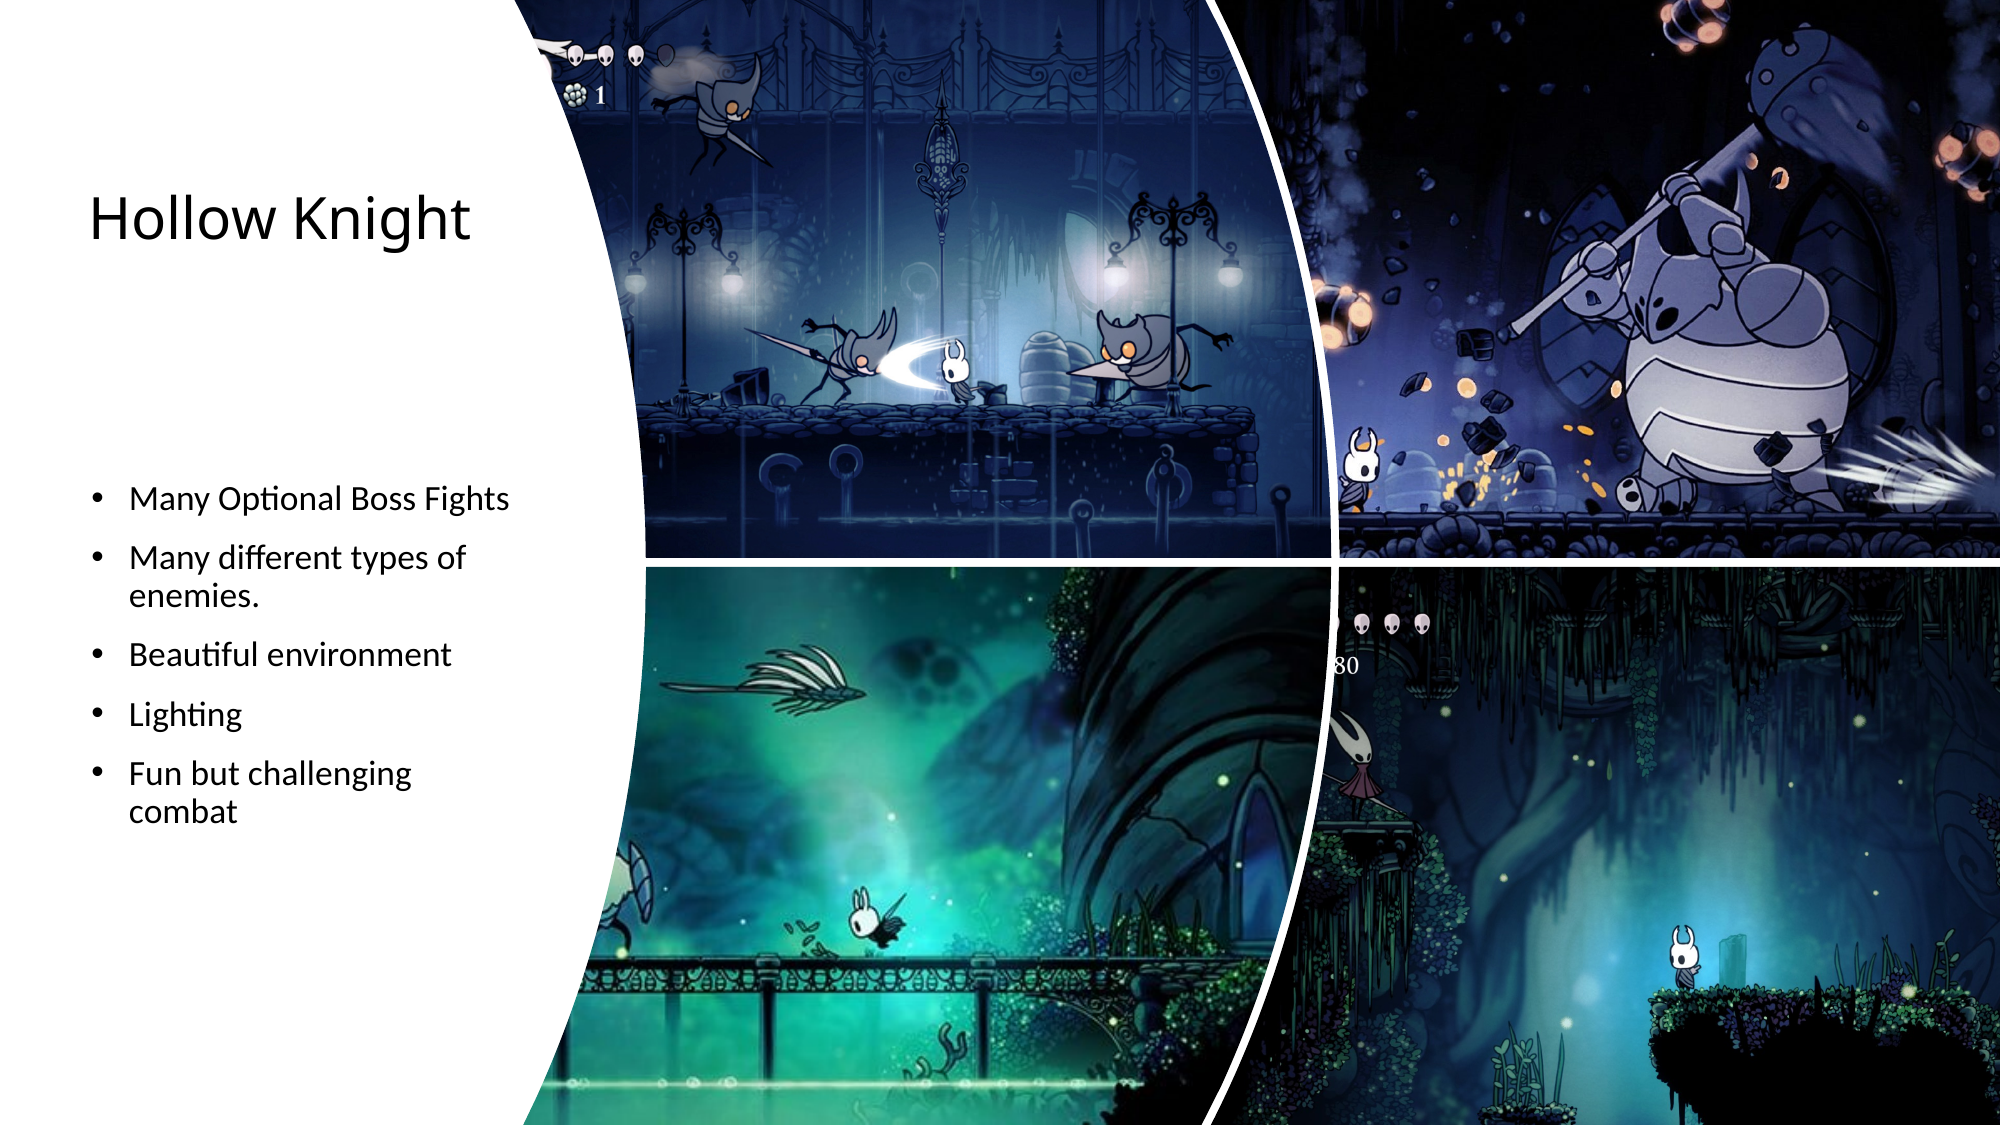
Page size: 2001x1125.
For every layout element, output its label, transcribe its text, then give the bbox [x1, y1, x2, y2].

list Many Optional Boss Fights Many different types of enemies. Beautiful environment Lighting Fun but challenging combat [76, 472, 537, 914]
picture [514, 0, 2000, 558]
title Hollow Knight [73, 112, 514, 330]
picture [523, 566, 2000, 1125]
